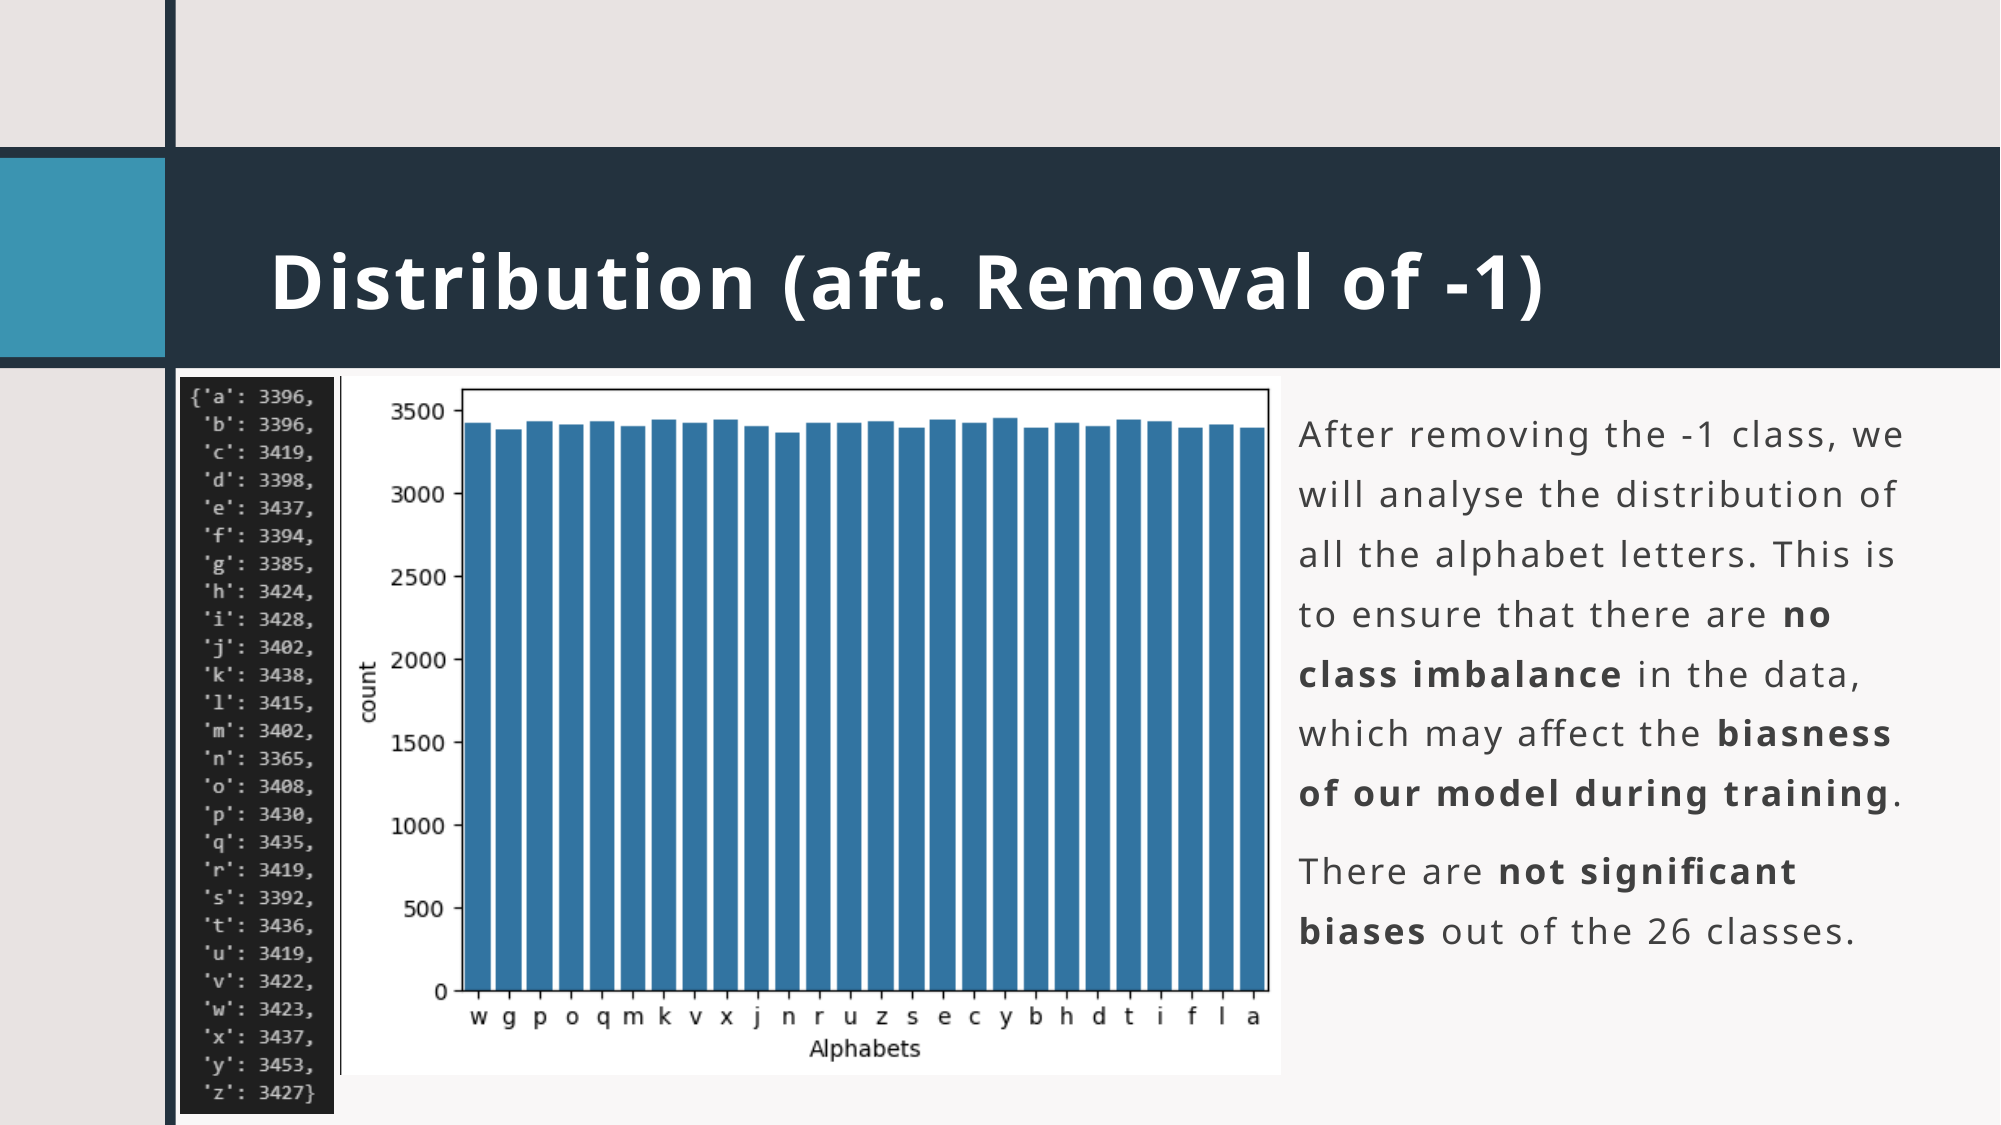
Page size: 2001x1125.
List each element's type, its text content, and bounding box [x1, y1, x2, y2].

text_box [0, 0, 164, 146]
text_box [0, 157, 164, 358]
picture [180, 377, 334, 1114]
text_box [177, 369, 2000, 1125]
list After removing the -1 class, we will analyse the distribution of all the alphabet letters. This is to ensure that there are no class imbalance in the data, which may affect the biasness of our model during training. There are not significant biases out of the 26 classes. [1281, 377, 1942, 1060]
text_box [177, 0, 2000, 146]
picture [340, 375, 1281, 1075]
text_box [0, 358, 164, 369]
text_box [177, 146, 2000, 369]
text_box [0, 369, 164, 1125]
text_box [164, 0, 177, 1125]
text_box [0, 146, 164, 157]
title Distribution (aft. Removal of -1) [251, 171, 1895, 341]
